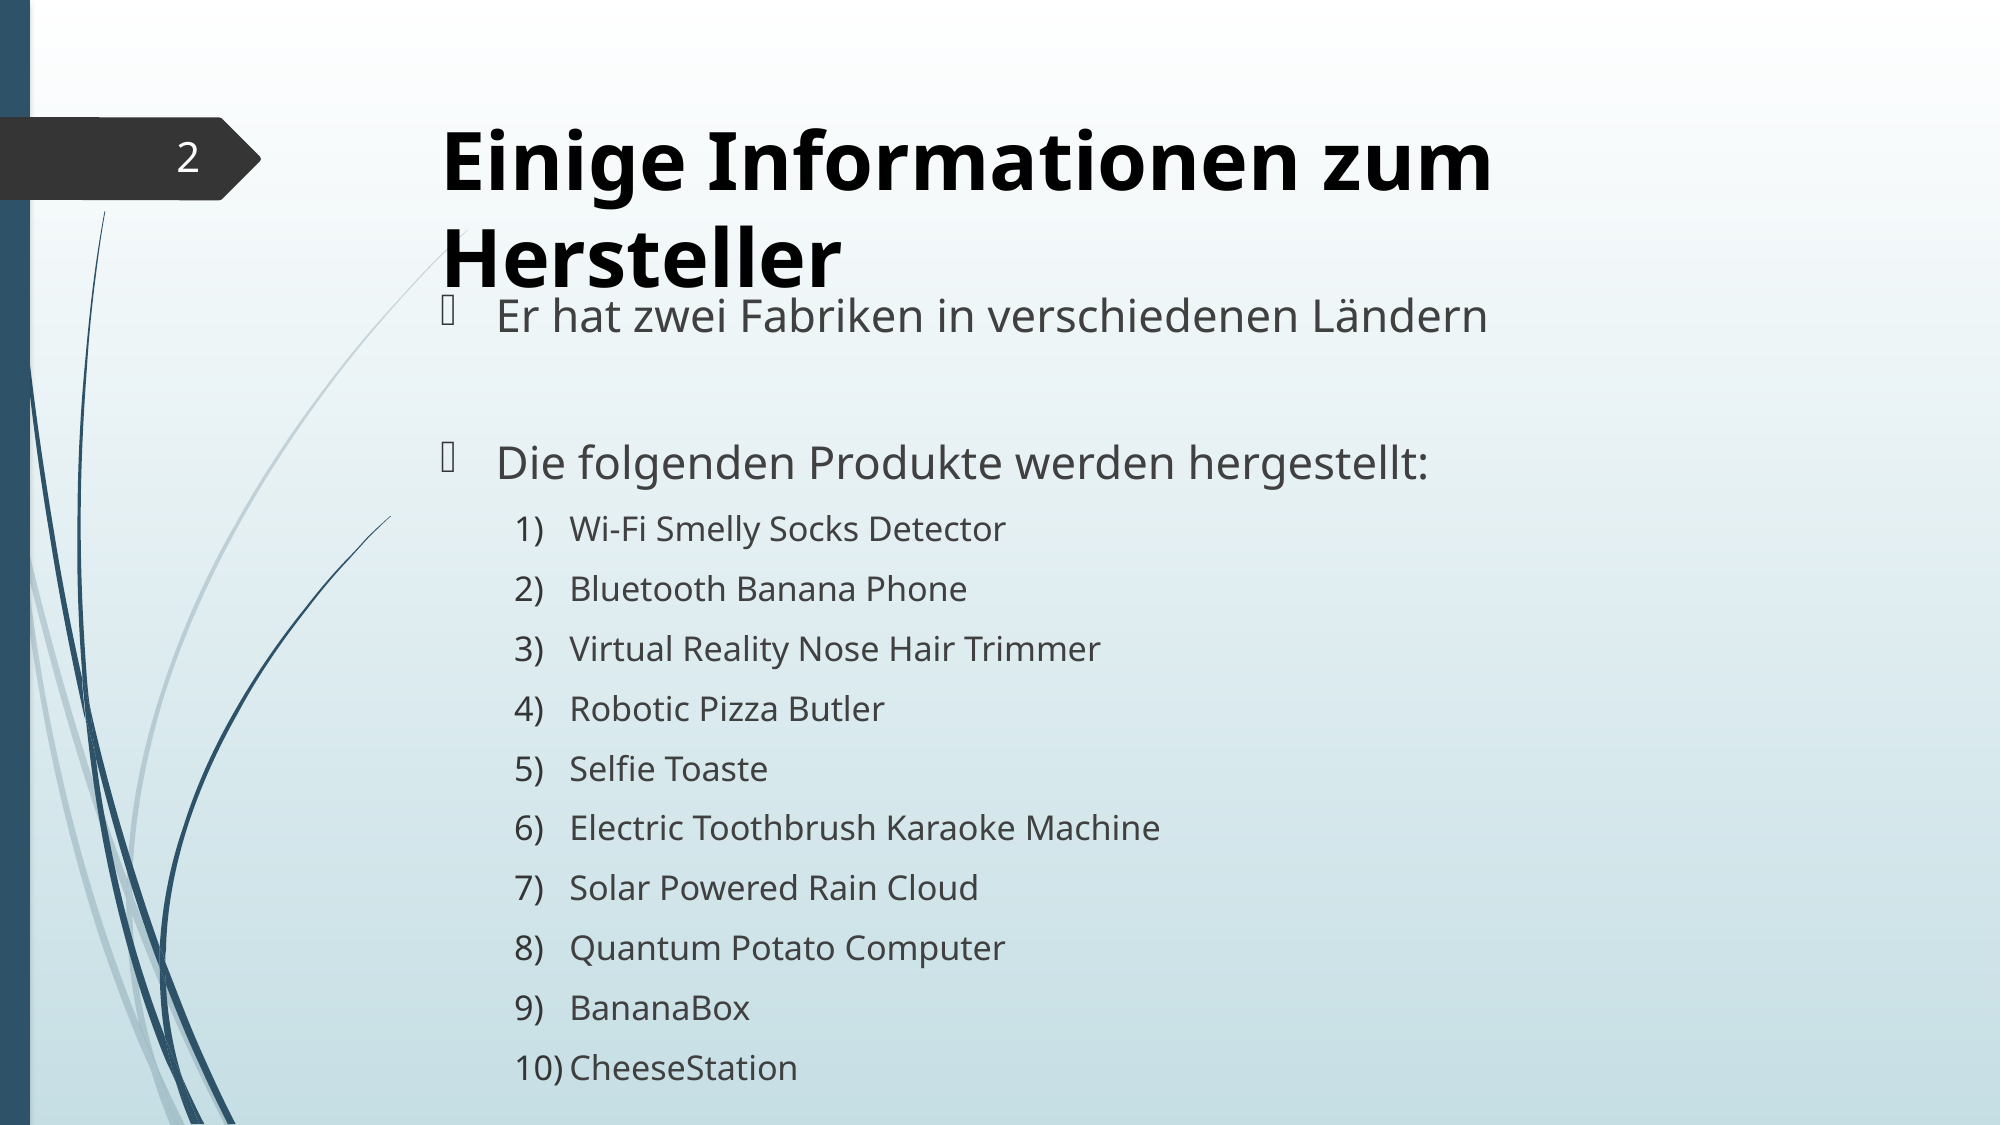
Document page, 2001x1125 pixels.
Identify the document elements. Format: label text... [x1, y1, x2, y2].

slide_number 2 [87, 129, 216, 190]
title Einige Informationen zum Hersteller [425, 102, 1888, 279]
list Er hat zwei Fabriken in verschiedenen Ländern Die folgenden Produkte werden hergestellt: Wi-Fi Smelly Socks Detector Bluetooth Banana Phone Virtual Reality Nose Hair Trimmer Robotic Pizza Butler Selfie Toaste Electric Toothbrush Karaoke Machine Solar Powered Rain Cloud Quantum Potato Computer BananaBox CheeseStation [425, 279, 1888, 1101]
